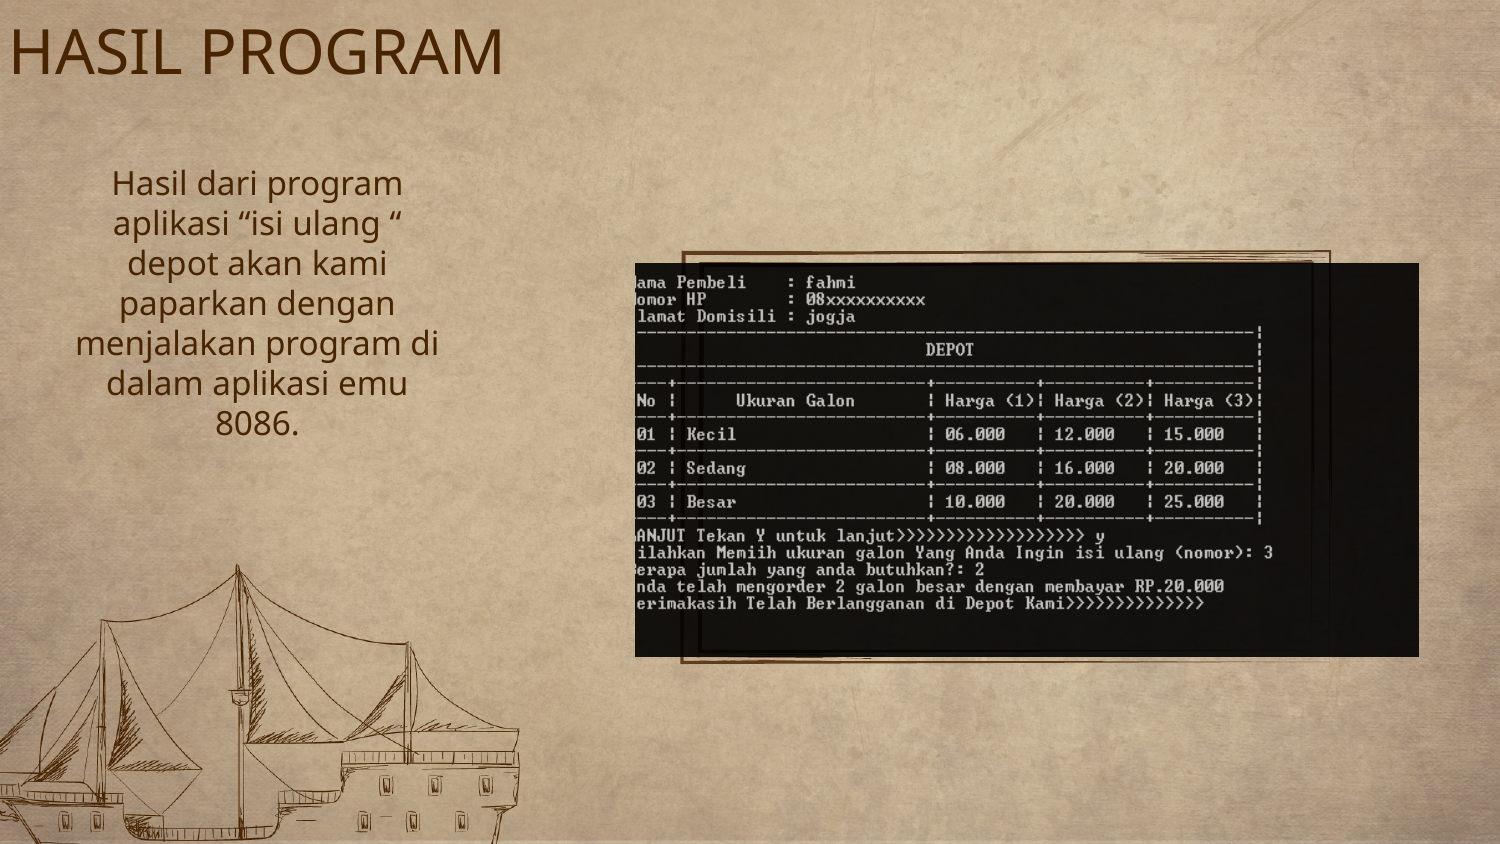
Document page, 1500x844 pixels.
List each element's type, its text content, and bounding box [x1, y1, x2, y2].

subtitle Hasil dari program aplikasi “isi ulang “ depot akan kami paparkan dengan menjalakan program di dalam aplikasi emu 8086. [50, 150, 465, 454]
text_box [680, 249, 1333, 262]
picture [0, 0, 1500, 844]
title HASIL PROGRAM [0, 0, 636, 91]
